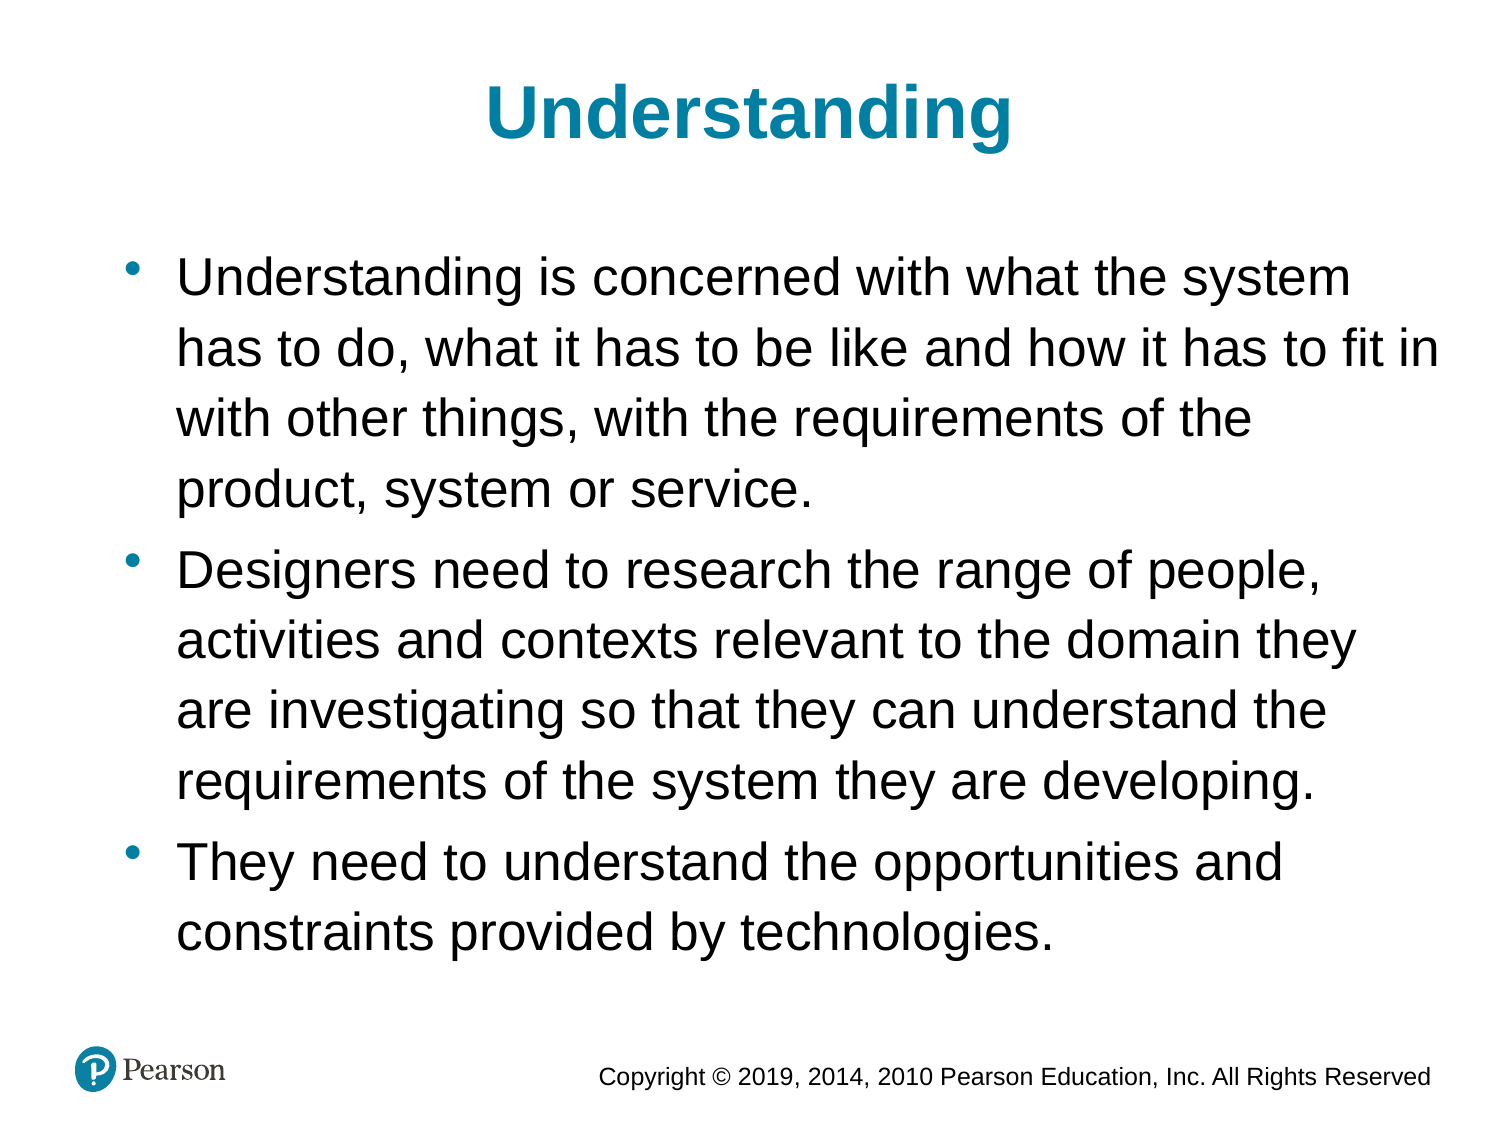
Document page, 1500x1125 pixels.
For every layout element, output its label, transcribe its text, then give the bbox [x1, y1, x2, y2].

list Understanding is concerned with what the system has to do, what it has to be like and how it has to fit in with other things, with the requirements of the product, system or service. Designers need to research the range of people, activities and contexts relevant to the domain they are investigating so that they can understand the requirements of the system they are developing. They need to understand the opportunities and constraints provided by technologies. [108, 228, 1459, 971]
title Understanding [75, 63, 1425, 155]
